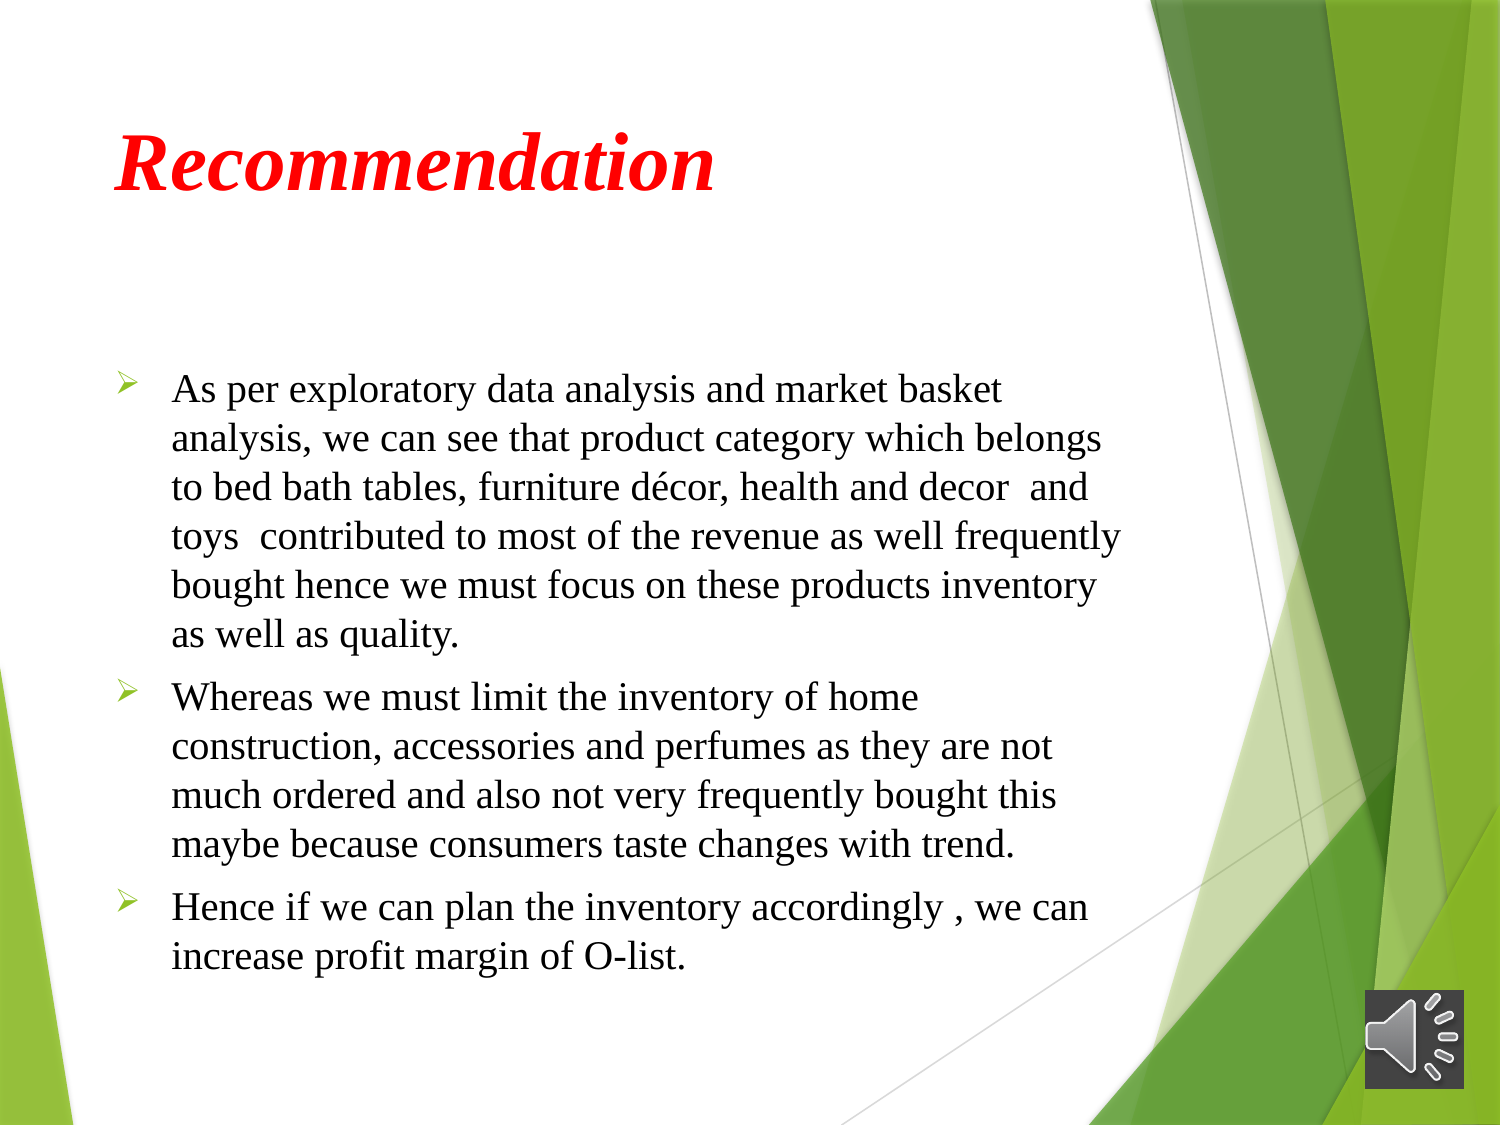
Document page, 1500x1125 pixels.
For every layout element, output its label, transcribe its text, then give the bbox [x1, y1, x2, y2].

picture [1364, 989, 1466, 1091]
title Recommendation [99, 99, 1142, 317]
list As per exploratory data analysis and market basket analysis, we can see that product category which belongs to bed bath tables, furniture décor, health and decor and toys contributed to most of the revenue as well frequently bought hence we must focus on these products inventory as well as quality. Whereas we must limit the inventory of home construction, accessories and perfumes as they are not much ordered and also not very frequently bought this maybe because consumers taste changes with trend. Hence if we can plan the inventory accordingly , we can increase profit margin of O-list. [99, 354, 1142, 992]
